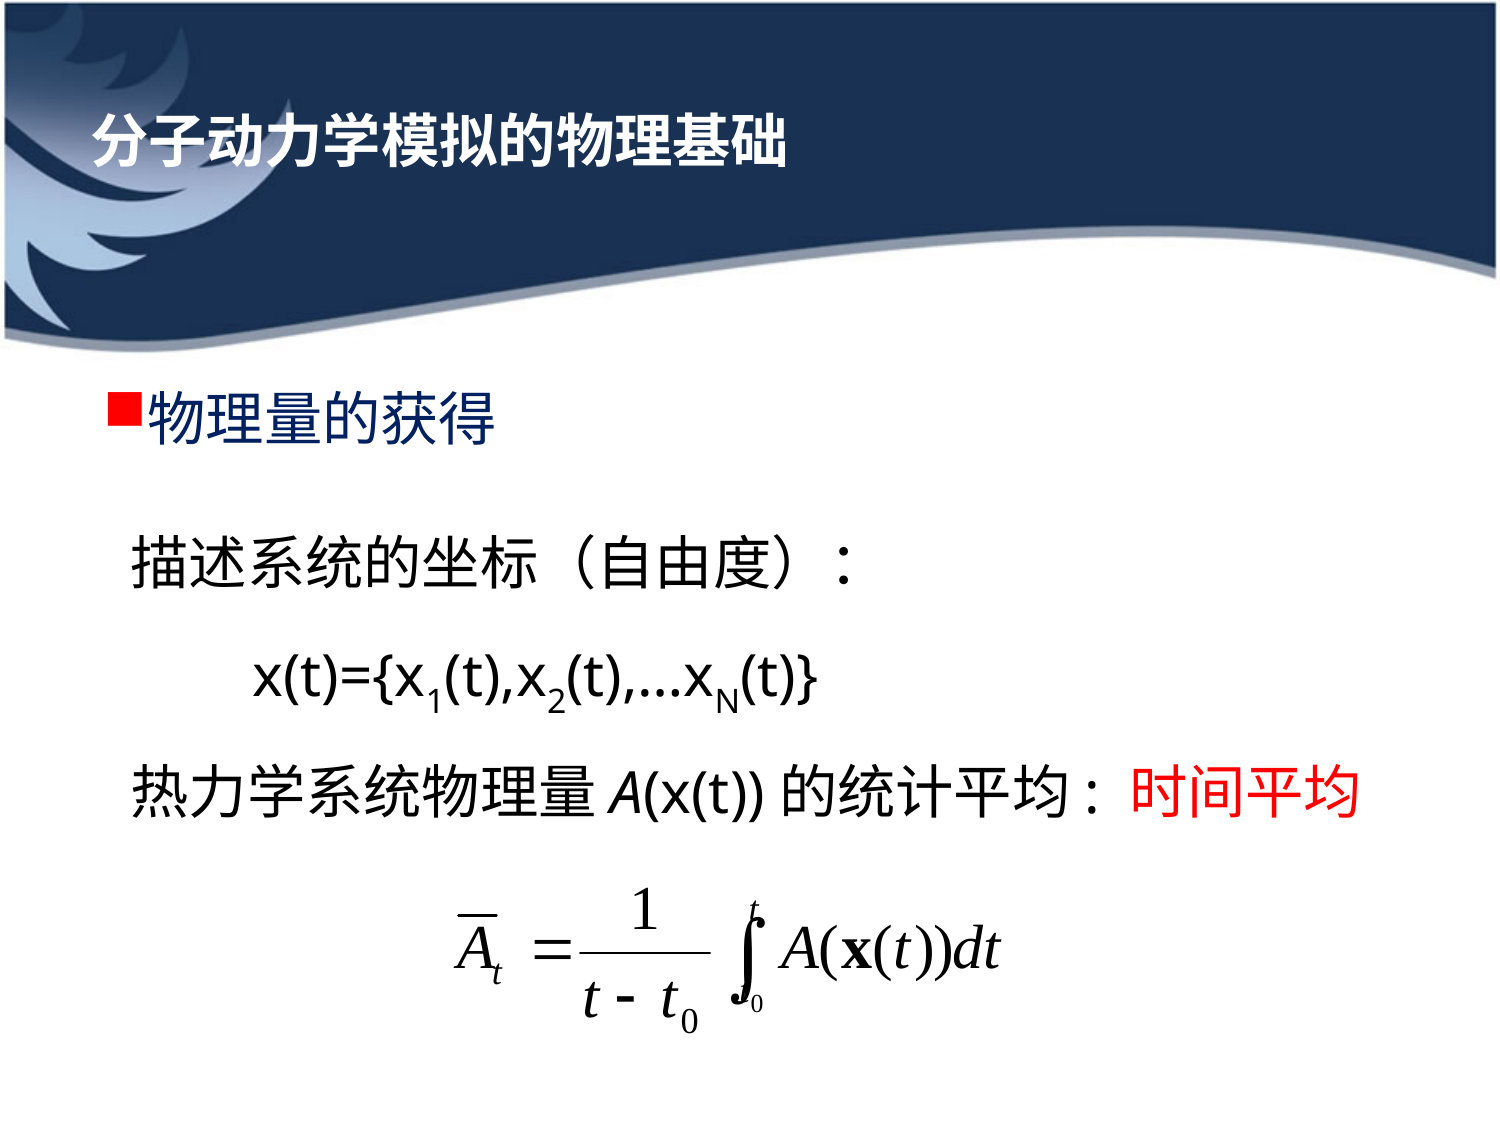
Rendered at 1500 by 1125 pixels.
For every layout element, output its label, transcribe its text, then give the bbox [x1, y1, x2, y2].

picture [0, 0, 1500, 1125]
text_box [442, 869, 1018, 1047]
title 分子动力学模拟的物理基础 [75, 45, 1425, 233]
text_box 物理量的获得 [88, 374, 1376, 460]
text_box 描述系统的坐标（自由度）： x(t)={x1(t),x2(t),…xN(t)} 热力学系统物理量A(x(t))的统计平均: 时间平均 [53, 483, 1436, 833]
